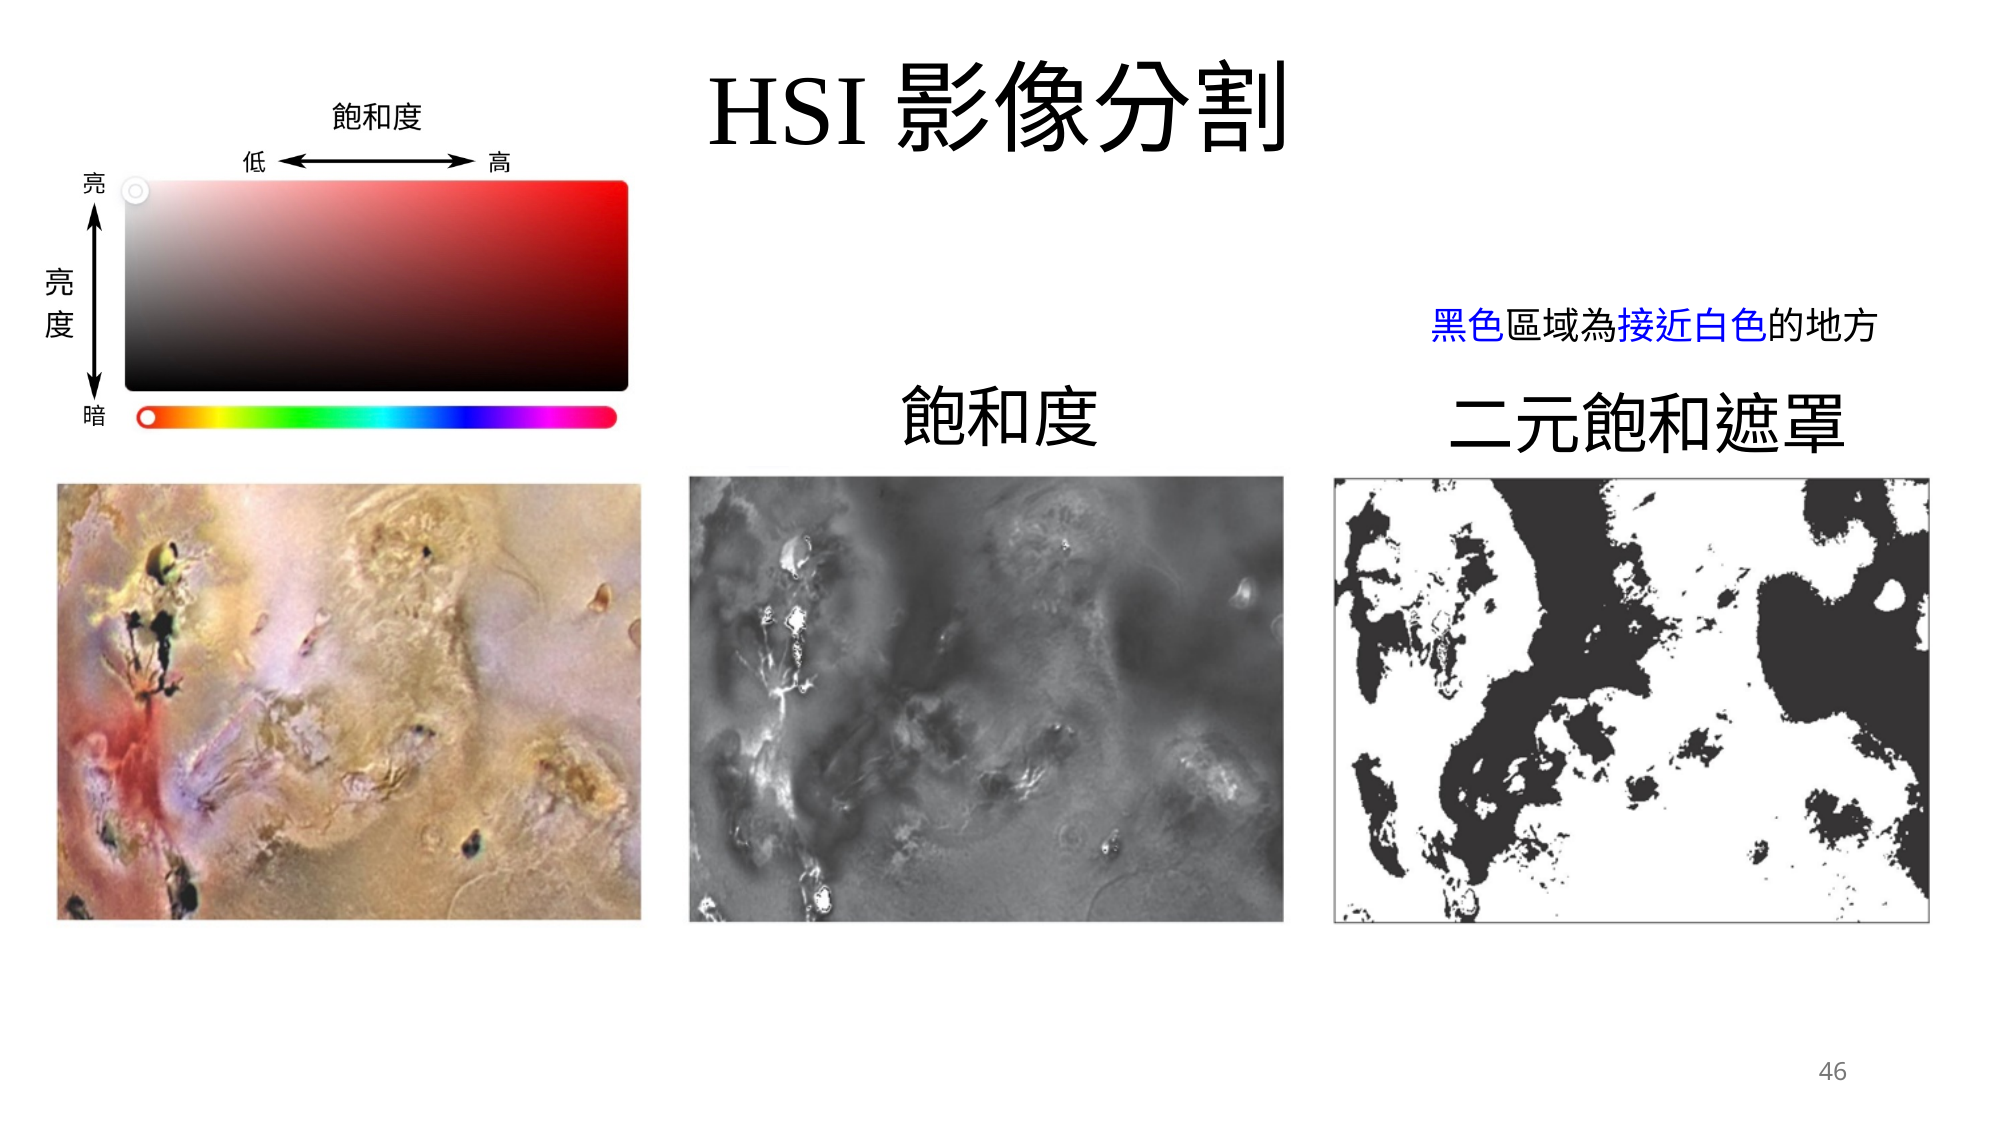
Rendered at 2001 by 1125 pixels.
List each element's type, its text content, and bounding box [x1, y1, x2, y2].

text_box 黑色區域為接近白色的地方 [1415, 294, 1895, 355]
picture [46, 466, 648, 929]
picture [1324, 465, 1939, 930]
picture [29, 94, 636, 436]
picture [681, 465, 1296, 930]
text_box 二元飽和遮罩 [1432, 374, 1864, 465]
text_box 飽和度 [885, 367, 1116, 463]
text_box HSI影像分割 [0, 37, 2000, 173]
slide_number 46 [1412, 1042, 1863, 1103]
